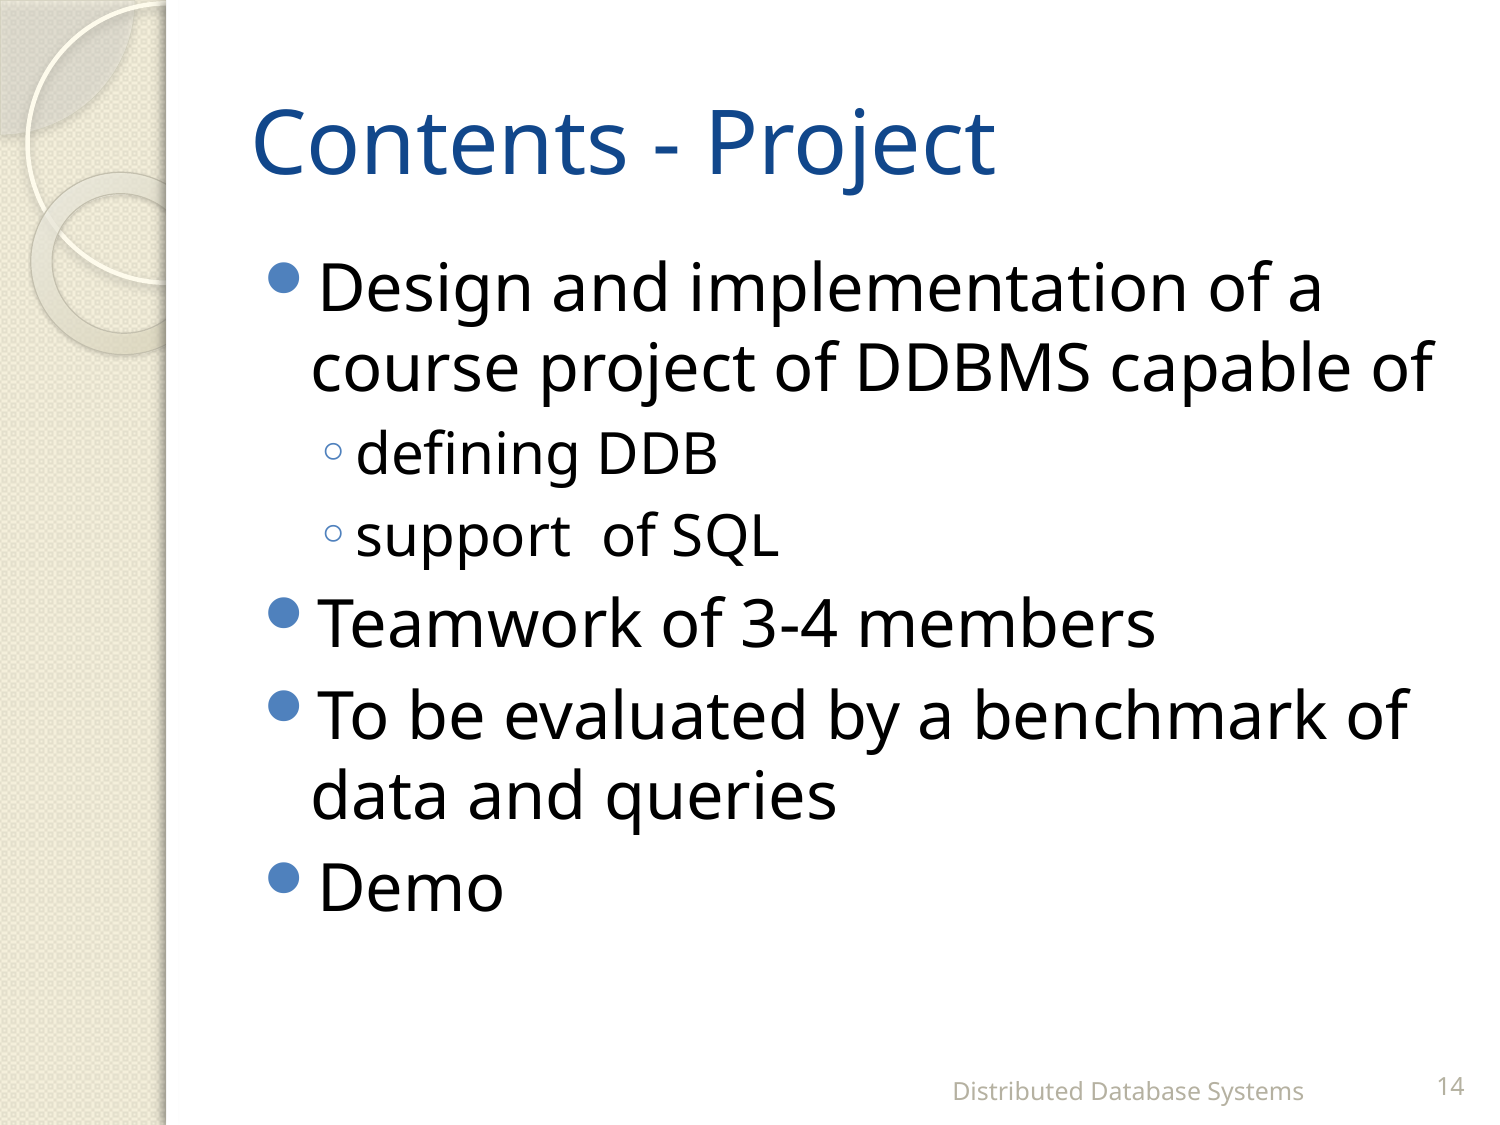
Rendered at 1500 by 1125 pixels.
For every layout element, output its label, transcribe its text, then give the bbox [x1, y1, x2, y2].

footer Distributed Database Systems [937, 1034, 1413, 1113]
list Design and implementation of a course project of DDBMS capable of defining DDB support of SQL Teamwork of 3-4 members To be evaluated by a benchmark of data and queries Demo [235, 237, 1466, 1025]
slide_number 14 [1413, 1034, 1488, 1113]
title Contents - Project [235, 45, 1466, 233]
